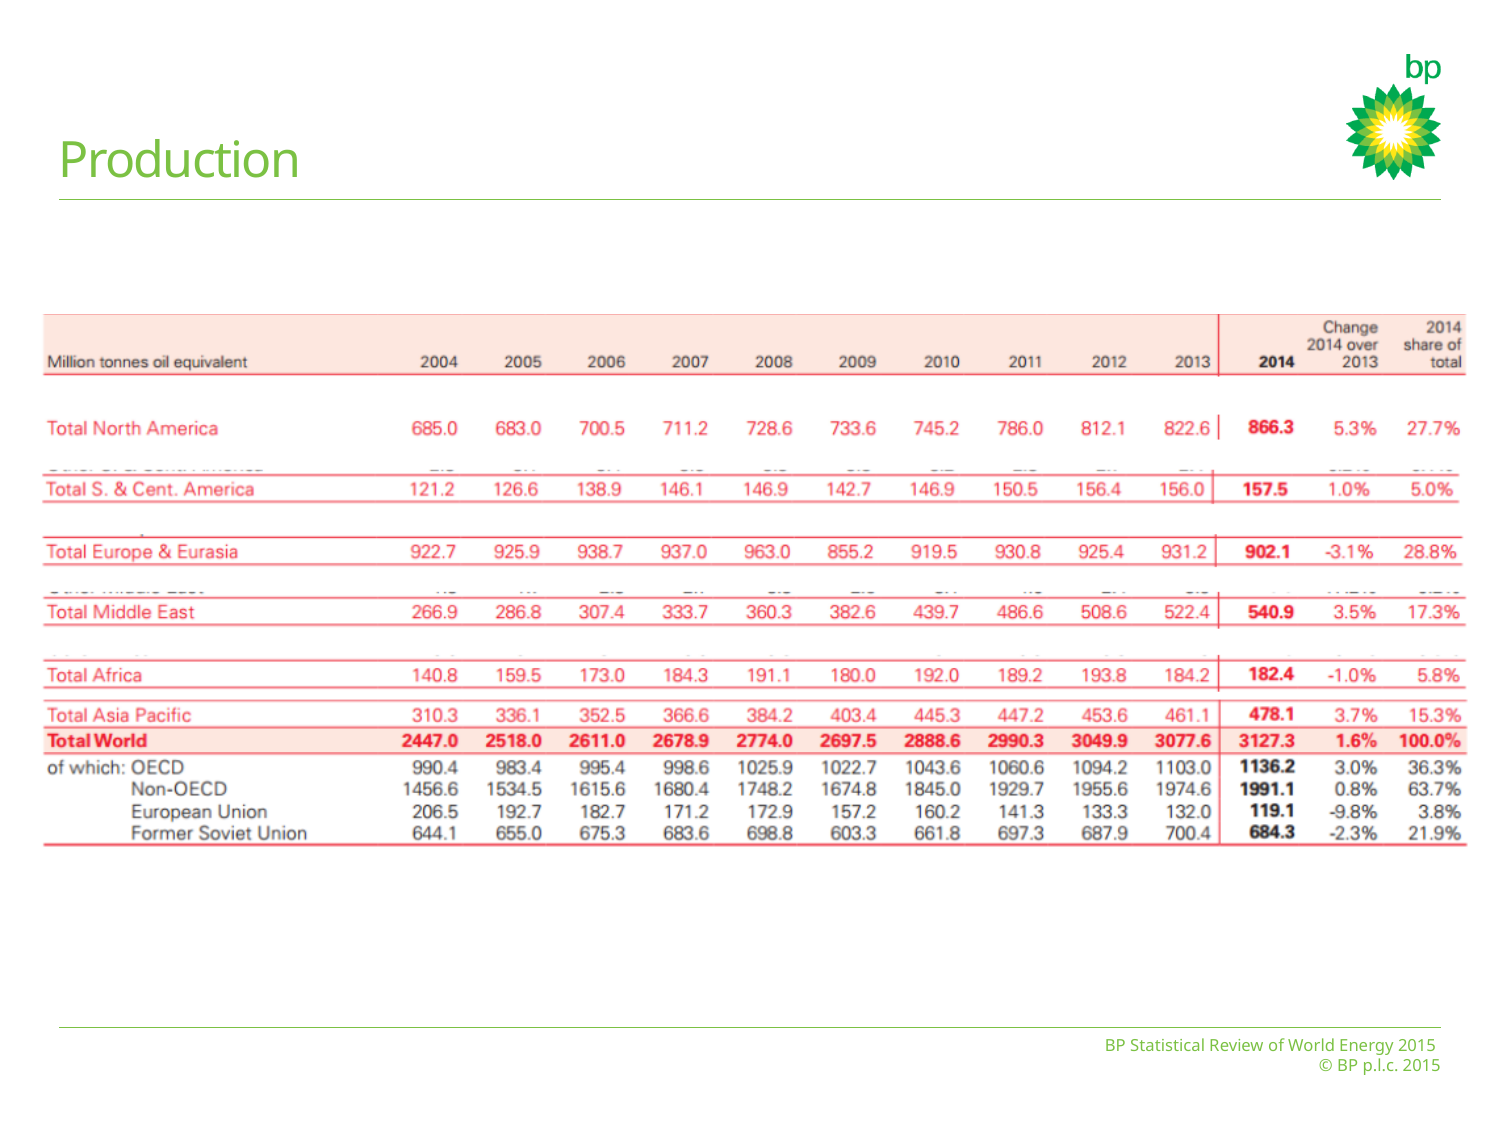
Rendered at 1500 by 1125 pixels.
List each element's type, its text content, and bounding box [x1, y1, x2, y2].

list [40, 314, 1481, 859]
title Production [59, 122, 1441, 200]
footer BP Statistical Review of World Energy 2015 © BP p.l.c. 2015 [941, 1033, 1441, 1093]
picture [1346, 54, 1441, 122]
